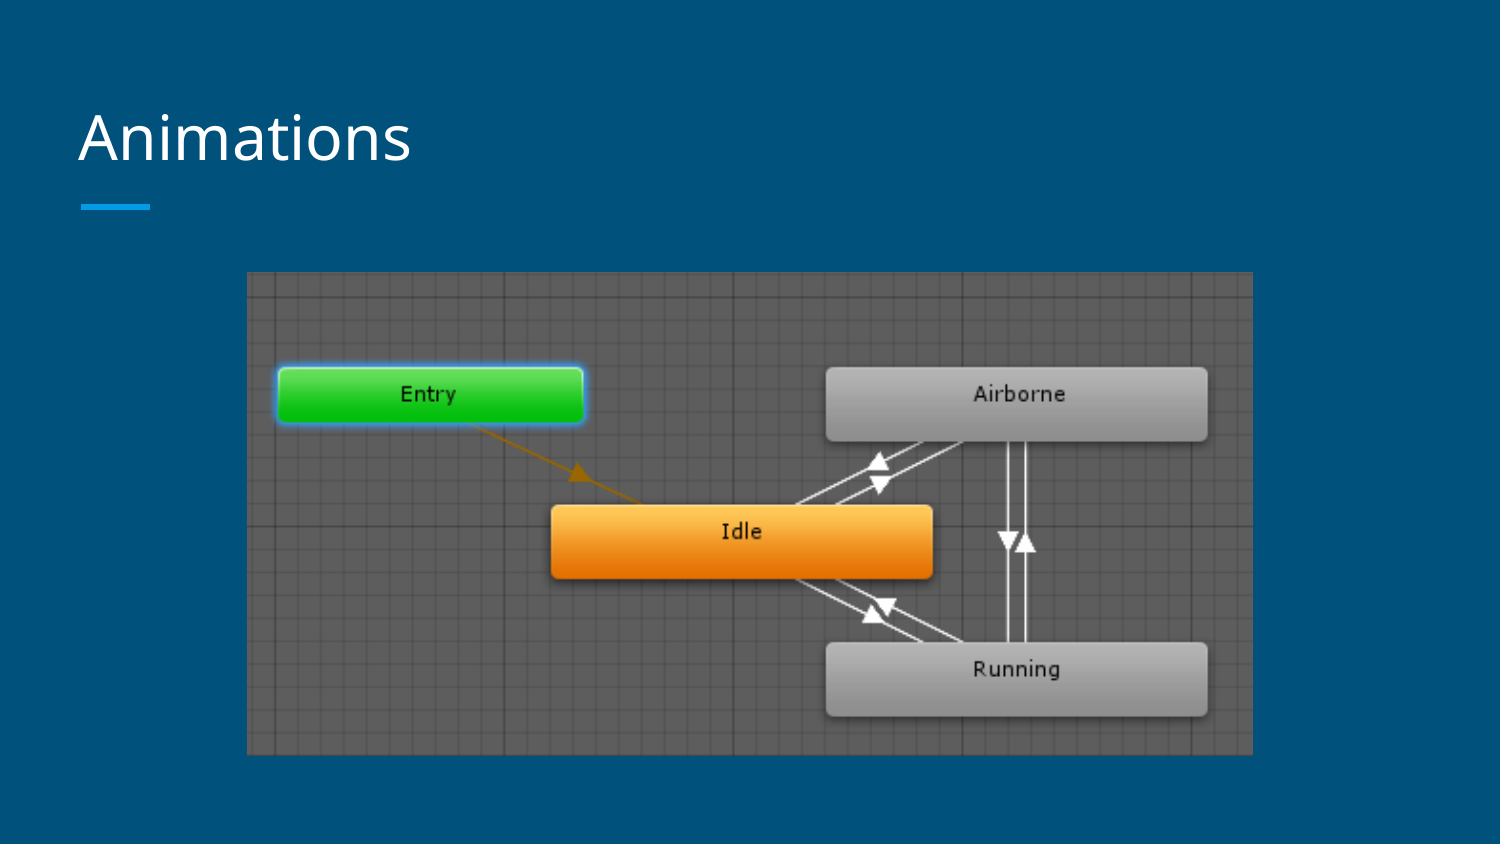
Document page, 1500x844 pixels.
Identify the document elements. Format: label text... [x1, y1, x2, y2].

title Animations [63, 75, 1437, 188]
picture [247, 273, 1253, 755]
